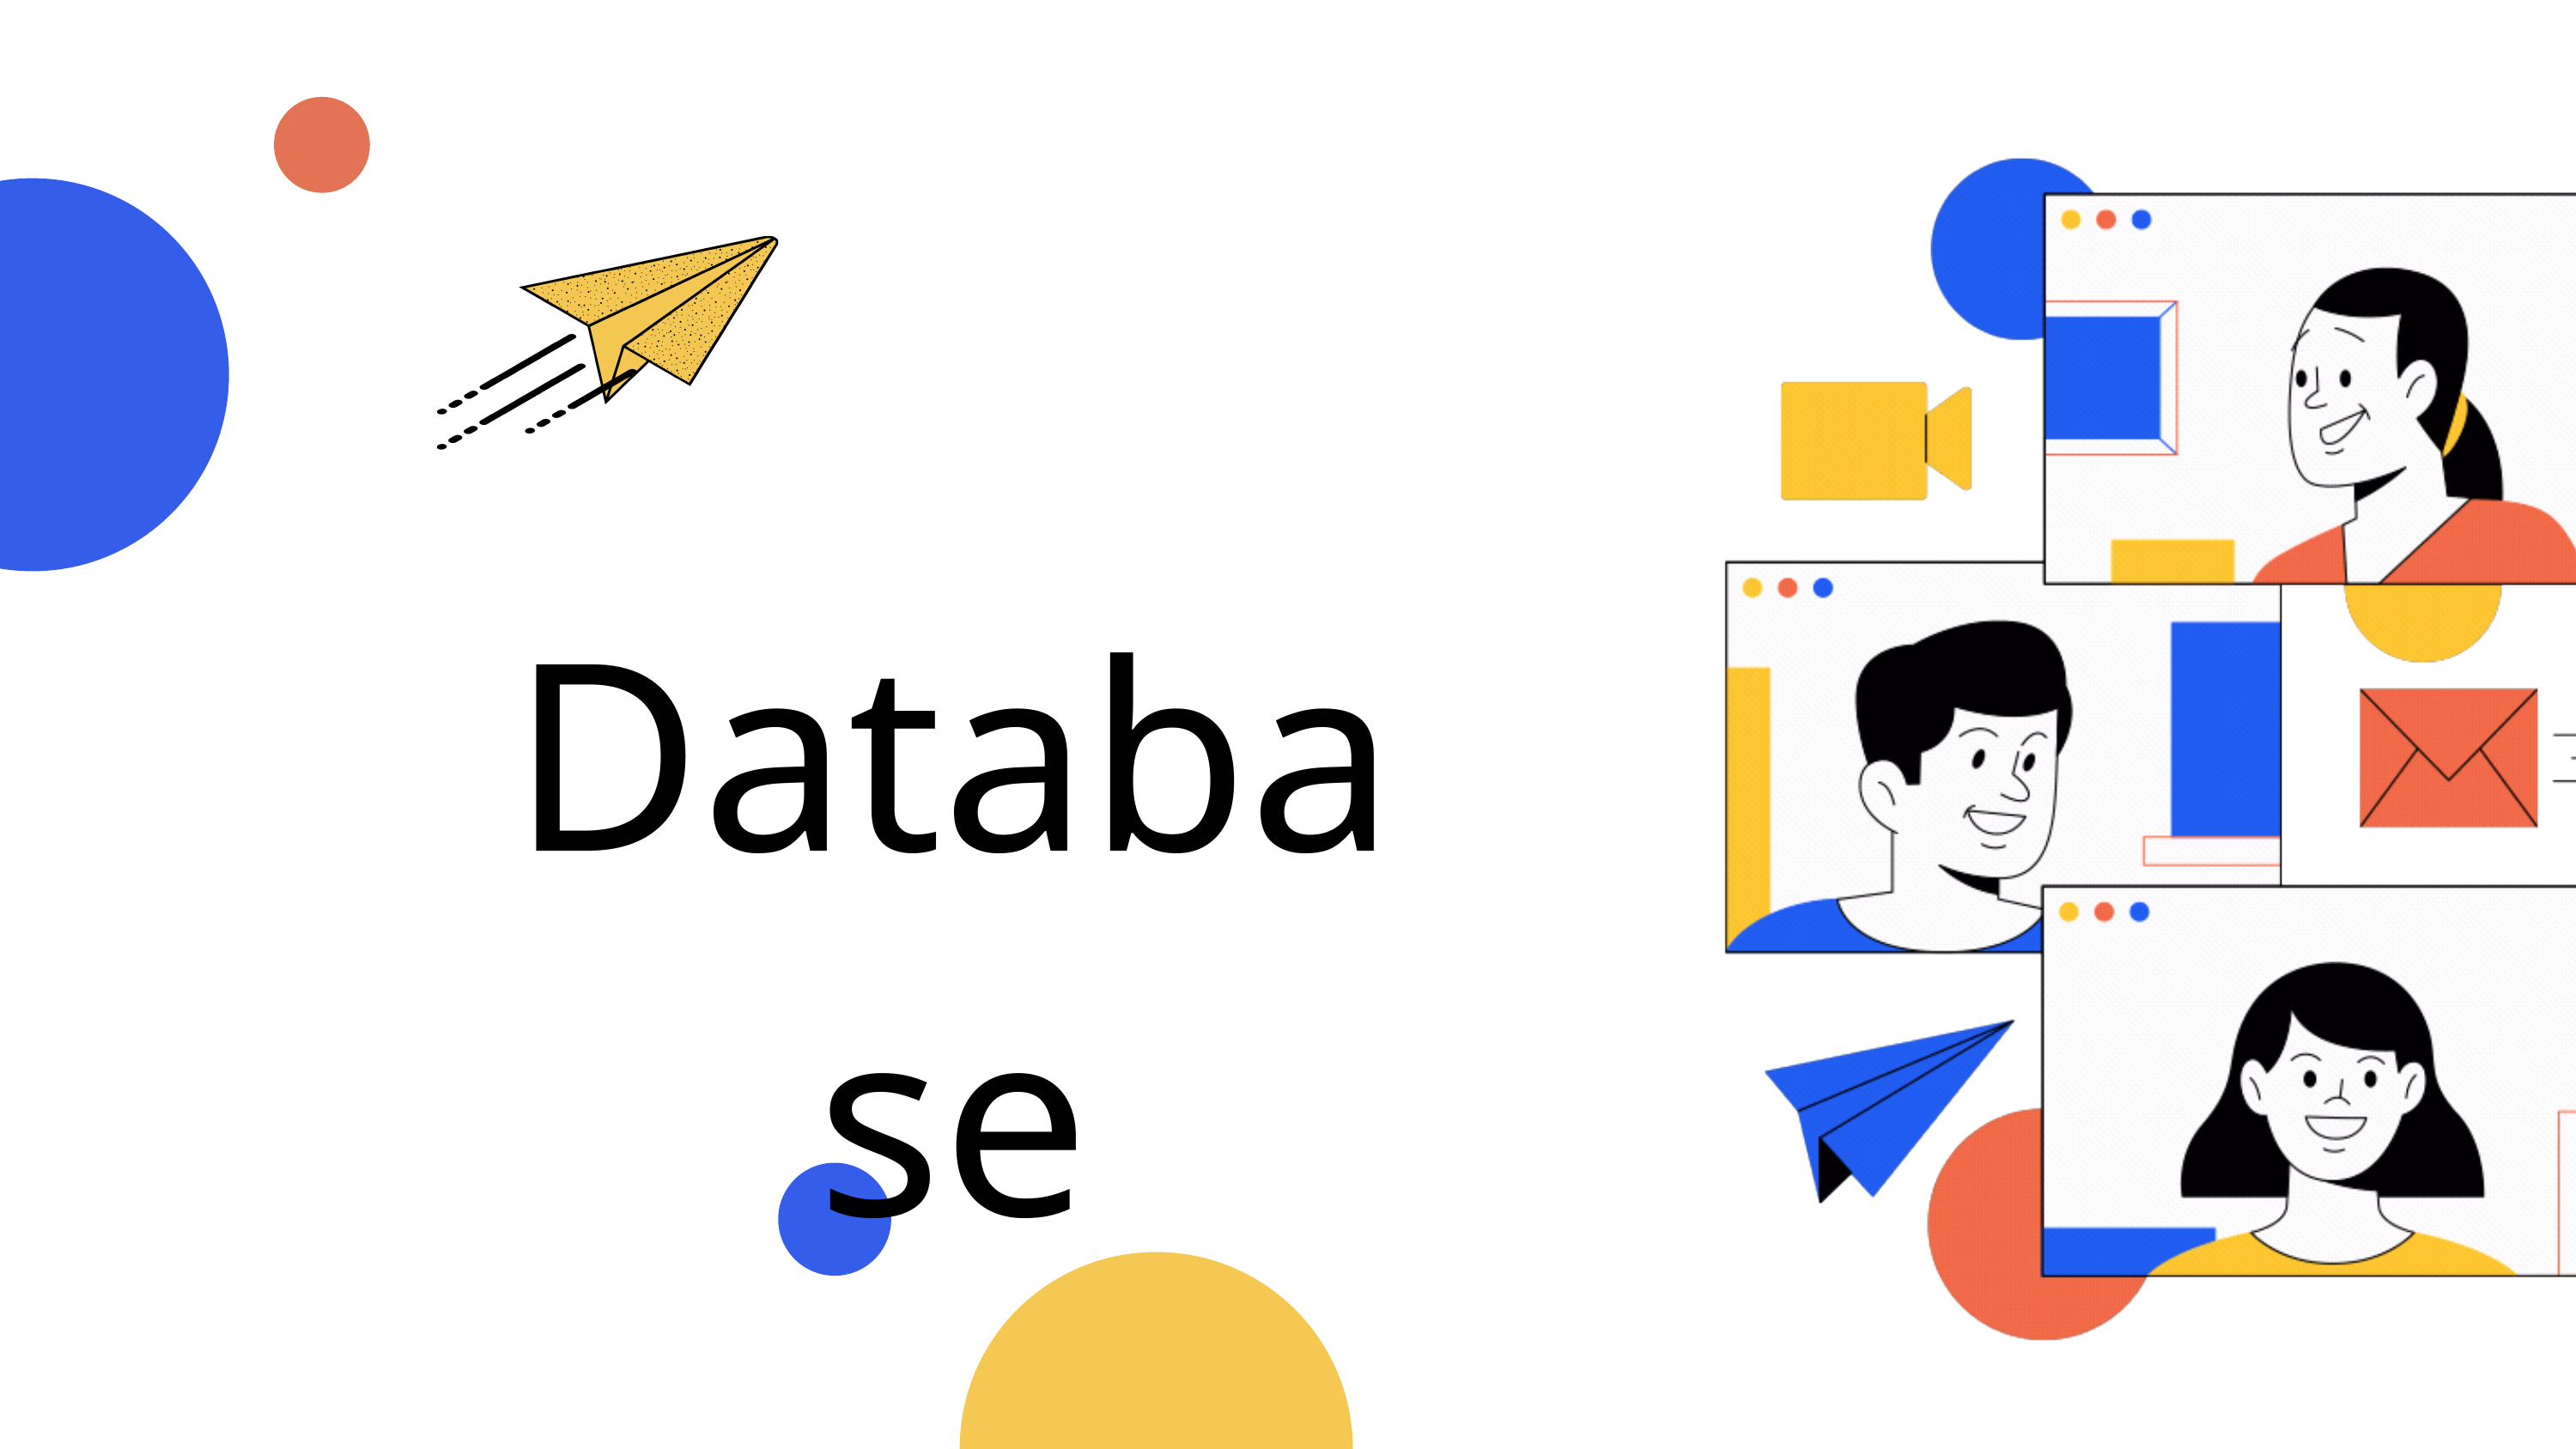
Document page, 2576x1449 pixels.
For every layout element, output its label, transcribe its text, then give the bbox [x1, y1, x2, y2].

text_box [436, 236, 779, 450]
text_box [0, 178, 229, 572]
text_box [959, 1252, 1353, 1449]
text_box Database [469, 537, 1438, 1269]
picture [1700, 144, 2576, 1397]
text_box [273, 96, 371, 193]
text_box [777, 1162, 892, 1276]
